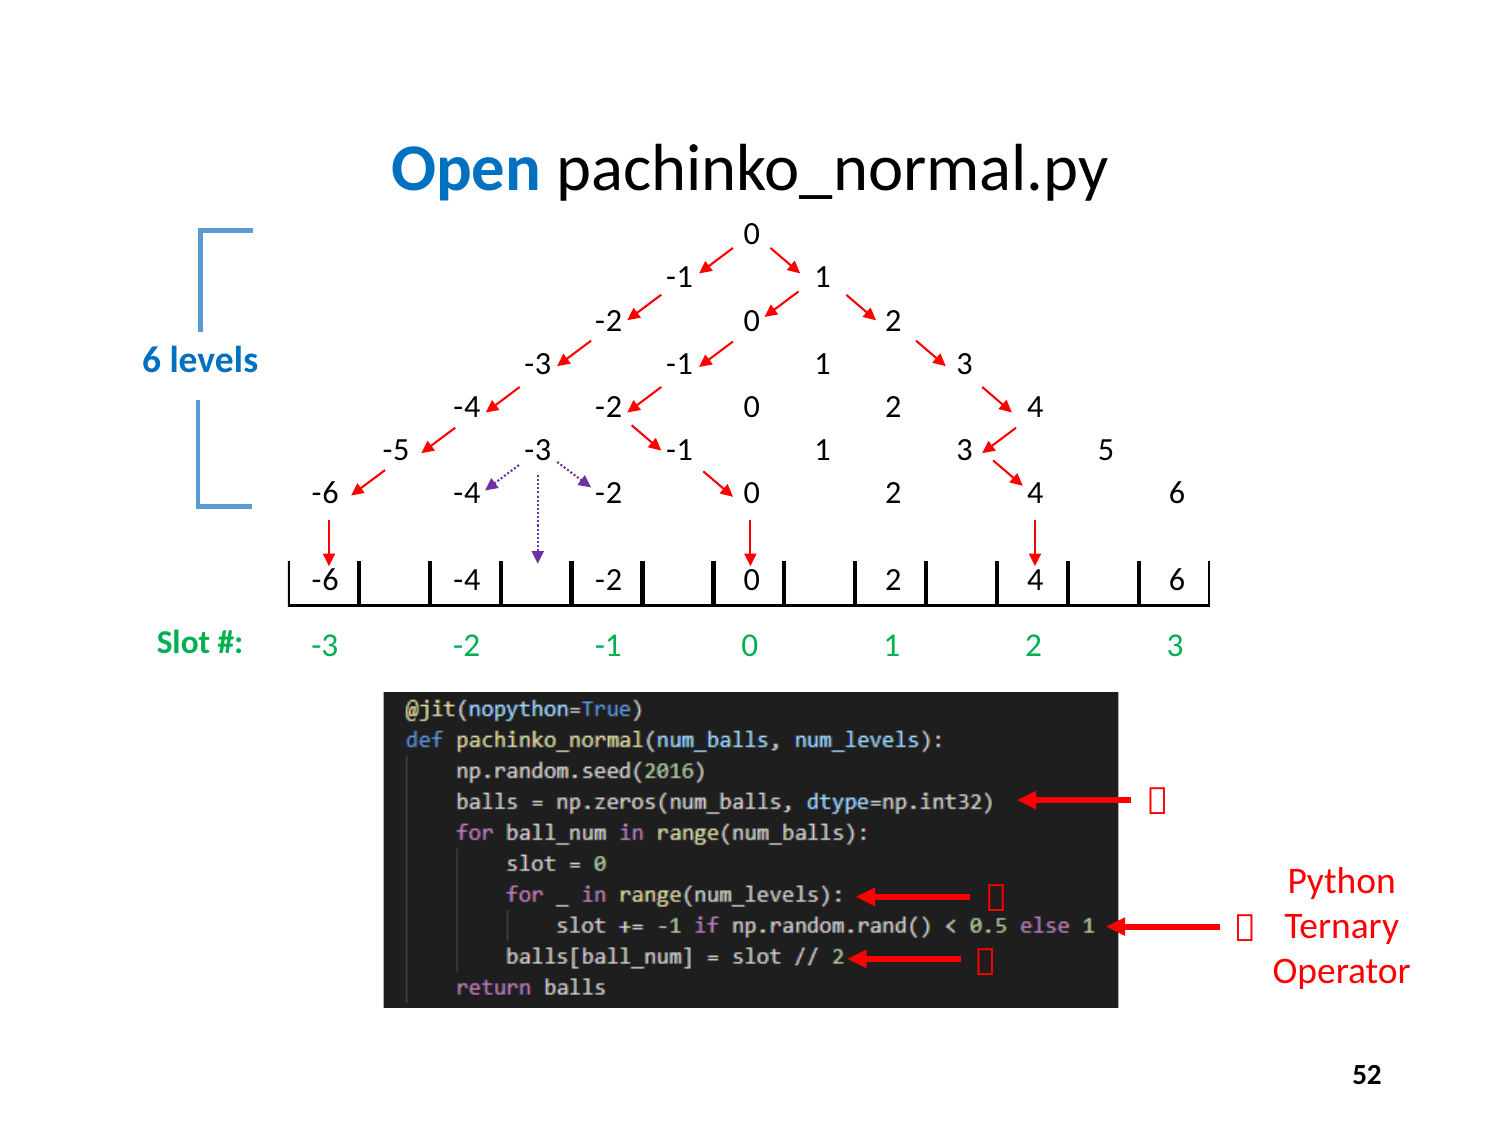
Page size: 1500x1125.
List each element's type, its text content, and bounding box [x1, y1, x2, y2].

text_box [1017, 769, 1195, 831]
picture [287, 216, 1212, 609]
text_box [120, 228, 281, 510]
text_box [557, 461, 592, 488]
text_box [847, 930, 1023, 992]
title Open pachinko_normal.py [103, 59, 1397, 278]
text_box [764, 291, 799, 317]
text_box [1106, 896, 1282, 957]
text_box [770, 247, 801, 274]
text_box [485, 464, 519, 491]
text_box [351, 469, 386, 496]
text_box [699, 341, 733, 367]
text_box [856, 866, 1033, 928]
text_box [364, 563, 1131, 600]
text_box Slot #: [117, 613, 283, 668]
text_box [982, 427, 1017, 454]
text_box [627, 294, 662, 321]
slide_number 52 [1059, 1042, 1397, 1103]
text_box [982, 386, 1012, 413]
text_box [627, 386, 662, 413]
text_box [631, 425, 662, 451]
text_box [846, 294, 876, 321]
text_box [485, 386, 520, 413]
text_box Python Ternary Operator [1249, 848, 1435, 999]
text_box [916, 340, 946, 367]
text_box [703, 471, 733, 497]
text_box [557, 340, 592, 367]
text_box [292, 615, 1208, 672]
picture [383, 692, 1119, 1008]
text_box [699, 247, 733, 274]
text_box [421, 427, 456, 454]
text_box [993, 460, 1023, 486]
